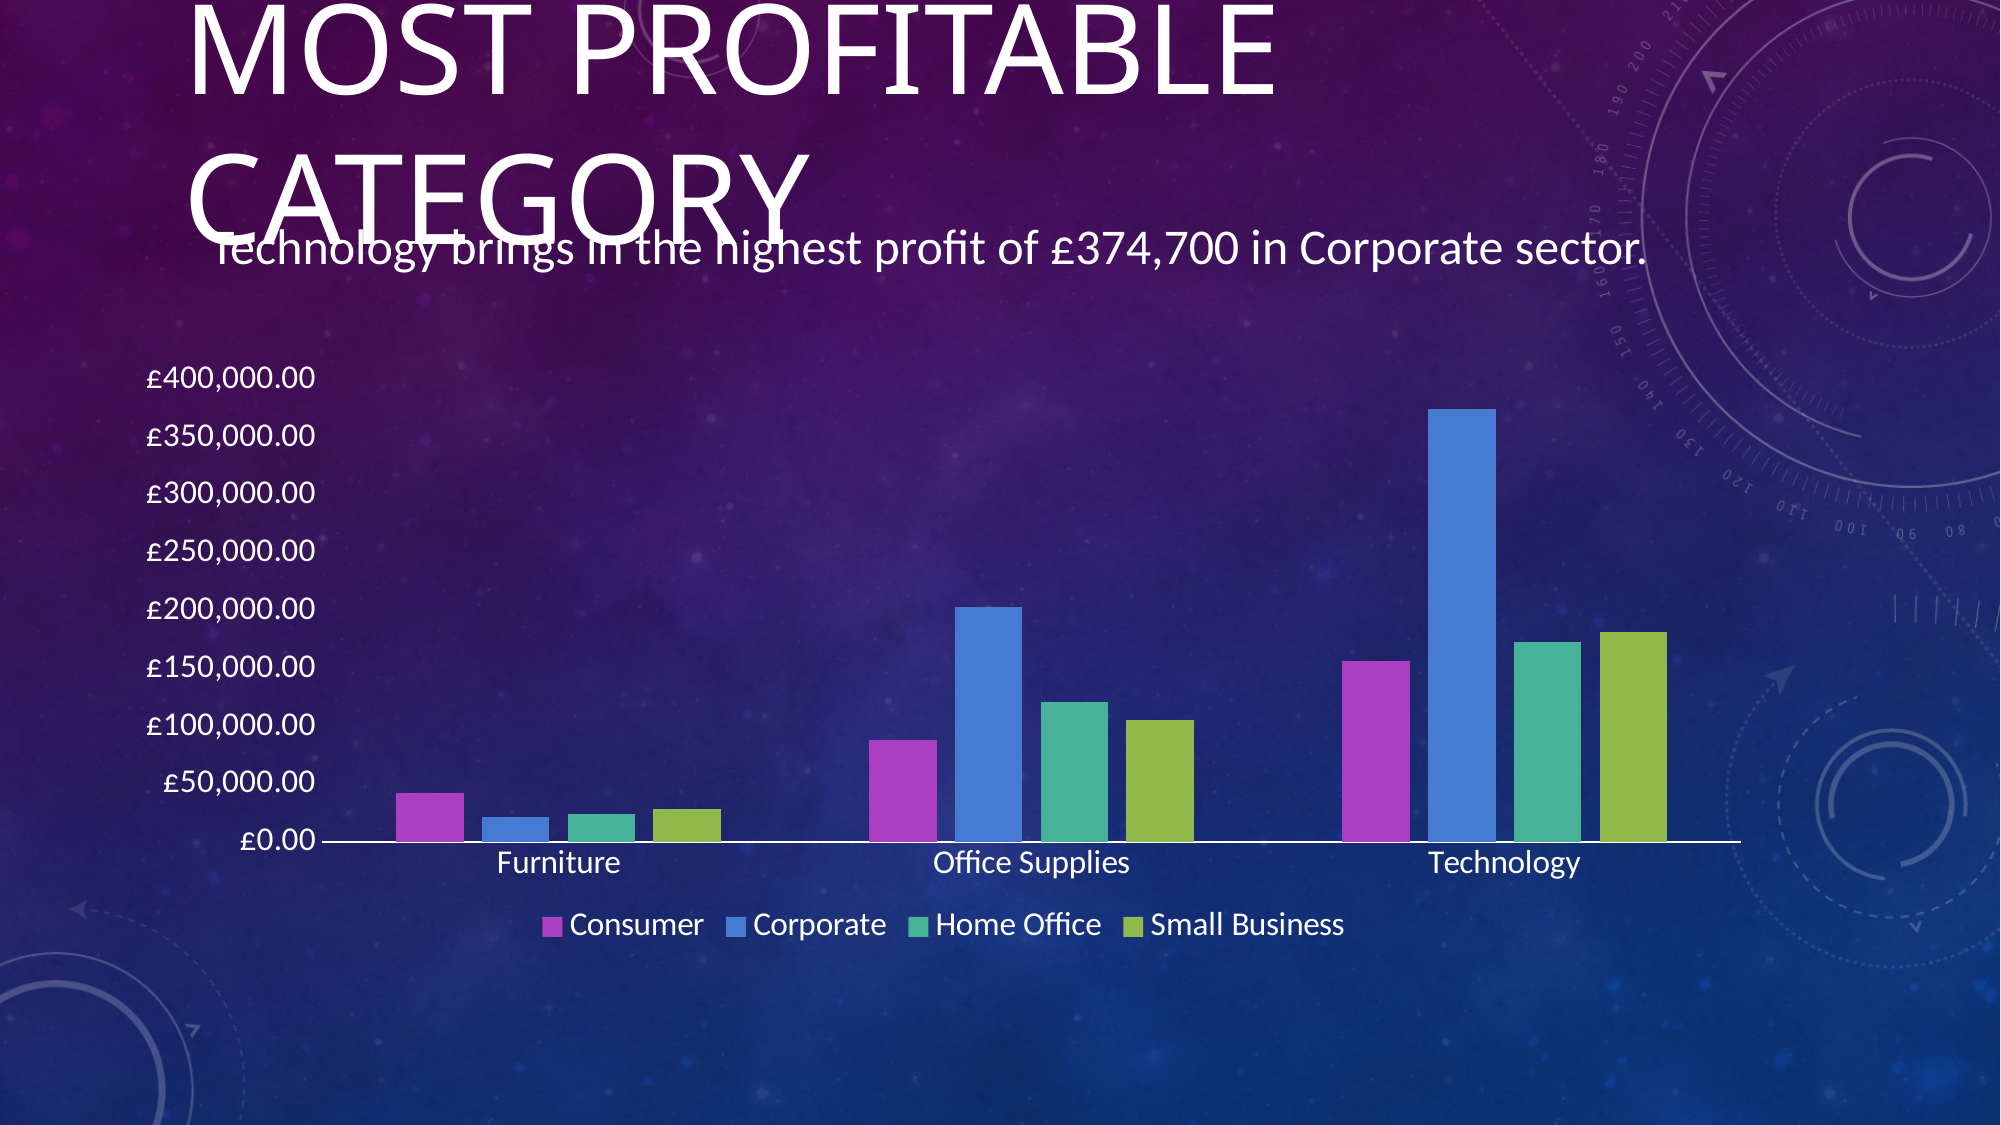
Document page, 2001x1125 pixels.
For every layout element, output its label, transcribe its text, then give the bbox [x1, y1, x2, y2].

title Most Profitable Category [169, 0, 1831, 239]
text_box Technology brings in the highest profit of £374,700 in Corporate sector. [195, 207, 1805, 283]
chart [112, 350, 1775, 951]
picture [0, 0, 2001, 1125]
